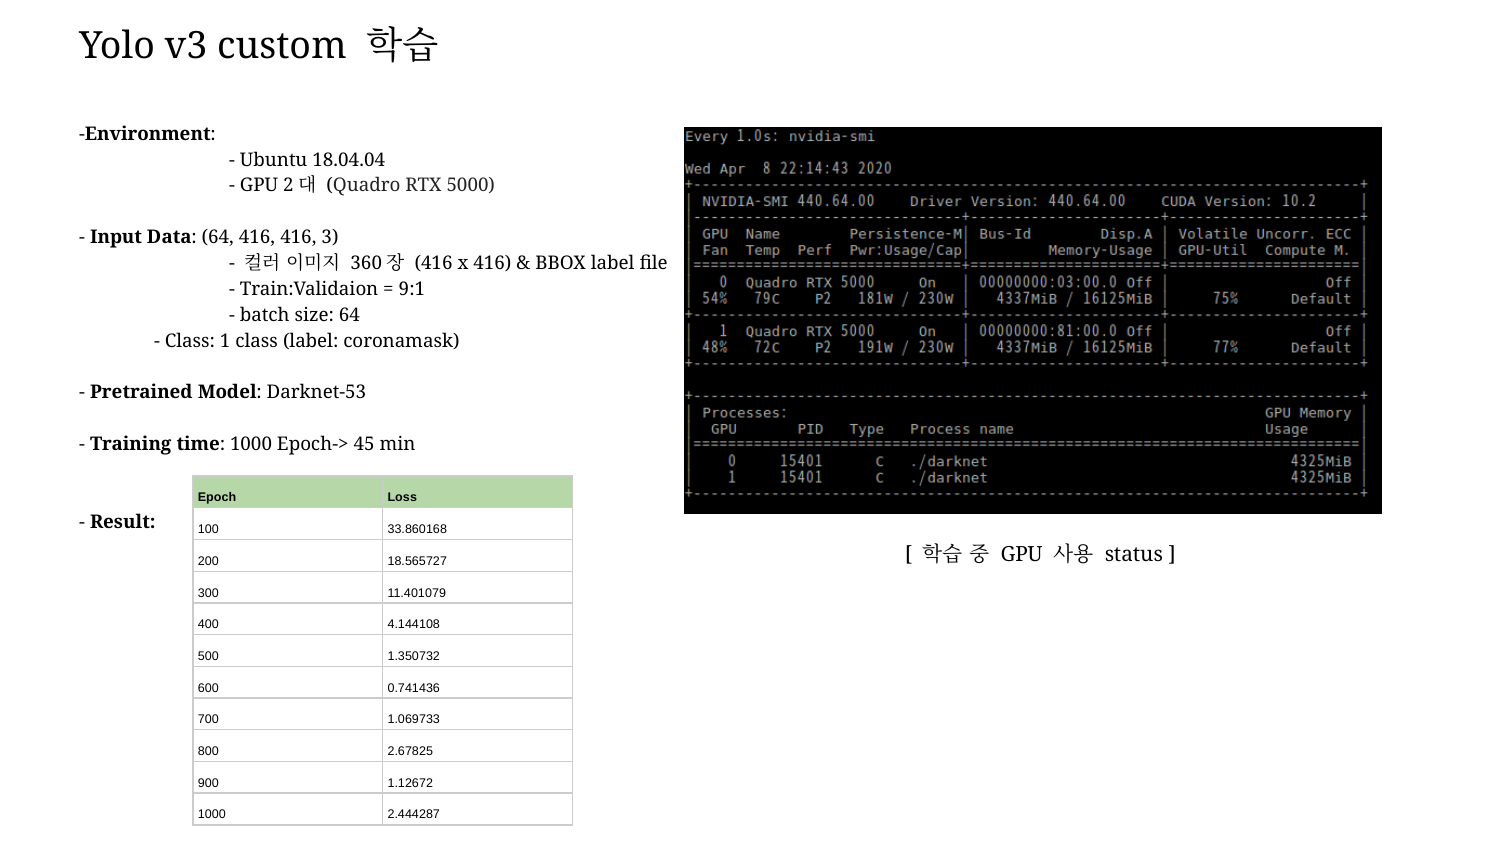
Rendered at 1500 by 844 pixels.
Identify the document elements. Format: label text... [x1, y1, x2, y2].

table_cell 600 [194, 667, 382, 697]
table_header Loss [383, 477, 572, 507]
table_cell 500 [194, 635, 382, 666]
table_cell 0.741436 [383, 667, 572, 697]
table_cell 1.069733 [383, 699, 572, 729]
table_cell 800 [194, 730, 382, 761]
table_cell 1.12672 [383, 762, 572, 792]
table_cell 33.860168 [383, 508, 572, 539]
table_cell 400 [194, 604, 382, 634]
text_box Yolo v3 custom 학습 -Environment: - Ubuntu 18.04.04 - GPU 2대 (Quadro RTX 5000) - Input Data: (64, 416, 416, 3) - 컬러 이미지 360장 (416 x 416) & BBOX label file - Train:Validaion = 9:1 - batch size: 64 - Class: 1 class (label: coronamask) - Pretrained Model: Darknet-53 - Training time: 1000 Epoch-> 45 min - Result: [64, 0, 1389, 91]
table_cell 11.401079 [383, 572, 572, 602]
table_cell 100 [194, 508, 382, 539]
table_cell 1.350732 [383, 635, 572, 666]
table_cell 4.144108 [383, 604, 572, 634]
table_cell 1000 [194, 794, 382, 824]
table_cell 200 [194, 540, 382, 571]
table_cell 300 [194, 572, 382, 602]
table_cell 18.565727 [383, 540, 572, 571]
table_cell 700 [194, 699, 382, 729]
picture [684, 127, 1383, 514]
table_cell 900 [194, 762, 382, 792]
table_header Epoch [194, 477, 382, 507]
table_cell 2.67825 [383, 730, 572, 761]
table_cell 2.444287 [383, 794, 572, 824]
text_box [ 학습 중 GPU 사용 status ] [889, 525, 1238, 563]
